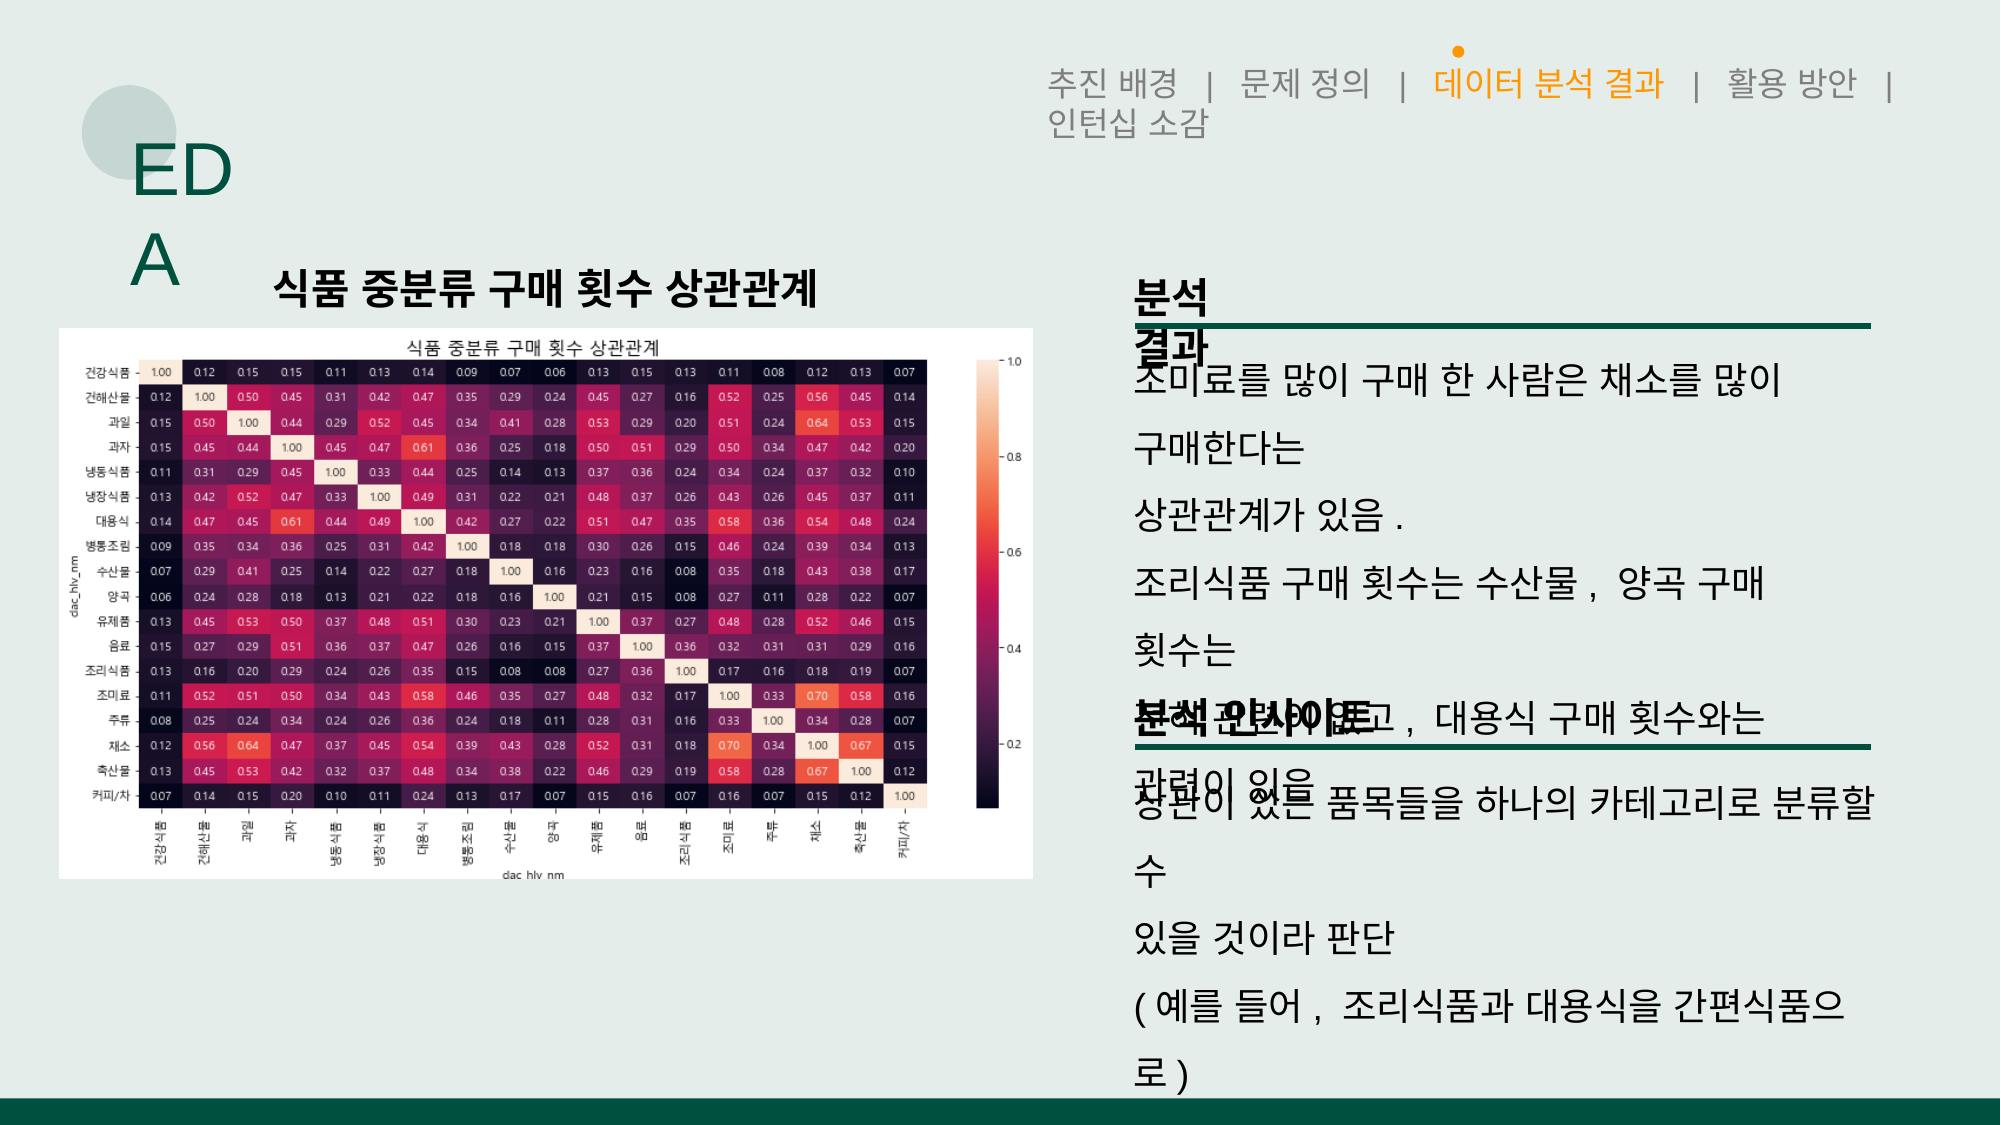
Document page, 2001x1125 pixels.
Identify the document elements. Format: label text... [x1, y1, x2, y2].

text_box 분석 인사이트 [1118, 684, 1399, 750]
text_box 조미료를 많이 구매 한 사람은 채소를 많이 구매한다는 상관관계가 있음. 조리식품 구매 횟수는 수산물, 양곡 구매 횟수는 전혀 관련이 없고, 대용식 구매 횟수와는 관련이 있음 [1118, 335, 1864, 744]
text_box [81, 85, 172, 178]
text_box 분석 결과 [1118, 264, 1300, 380]
text_box 식품 중분류 구매 횟수 상관관계 [151, 255, 941, 321]
text_box [0, 1098, 2000, 1125]
text_box EDA [115, 112, 287, 308]
text_box [1452, 45, 1465, 58]
picture [58, 327, 1034, 879]
text_box 상관이 있는 품목들을 하나의 카테고리로 분류할 수 있을 것이라 판단 (예를 들어, 조리식품과 대용식을 간편식품으로) [1118, 750, 1903, 1103]
text_box 추진 배경 | 문제 정의 | 데이터 분석 결과 | 활용 방안 | 인턴십 소감 [1032, 55, 1920, 151]
